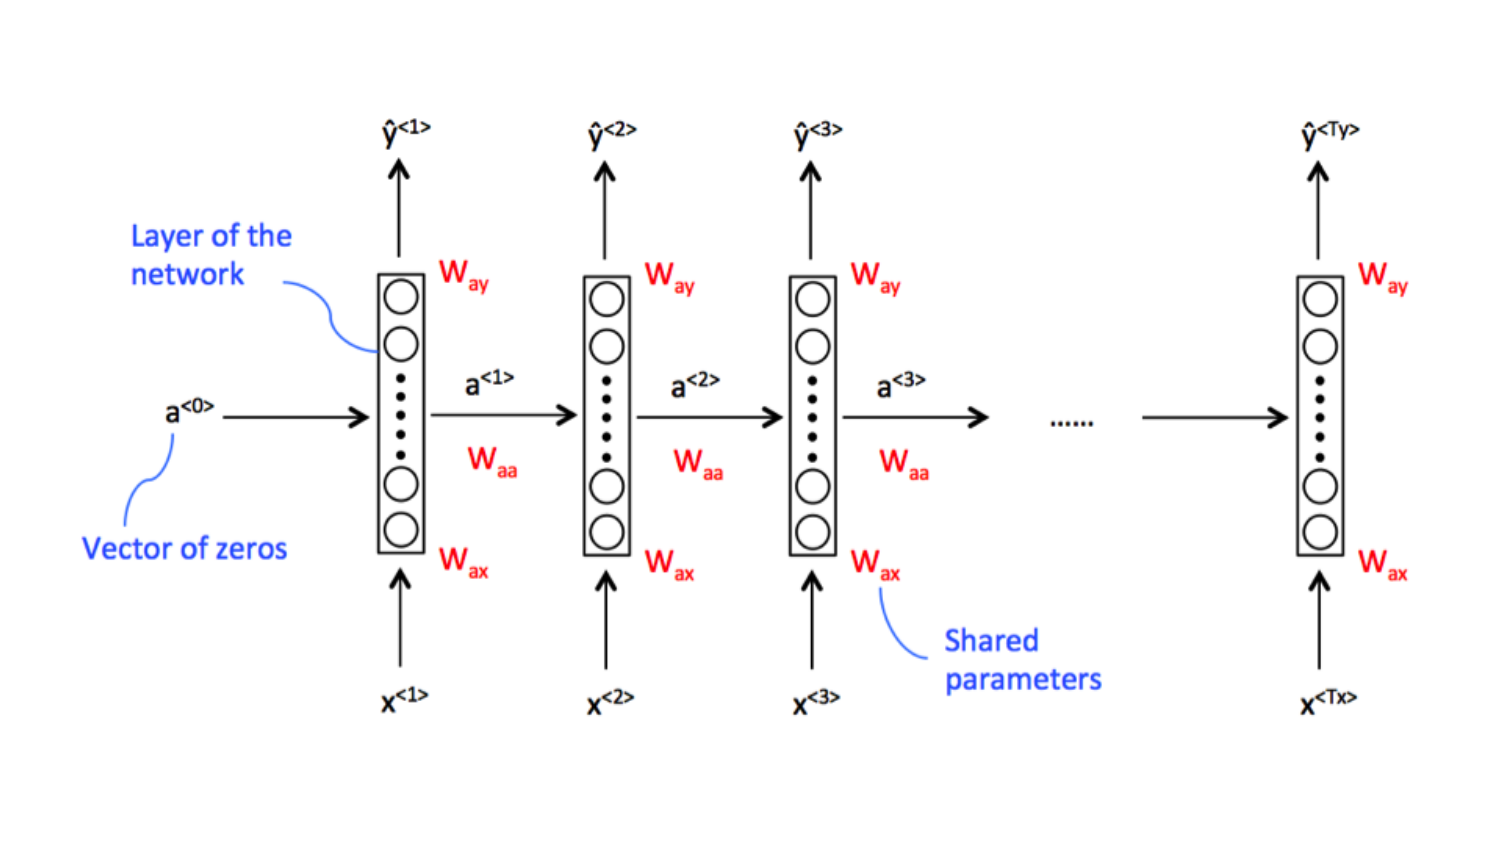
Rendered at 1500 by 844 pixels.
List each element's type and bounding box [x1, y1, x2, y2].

picture [46, 81, 1454, 762]
